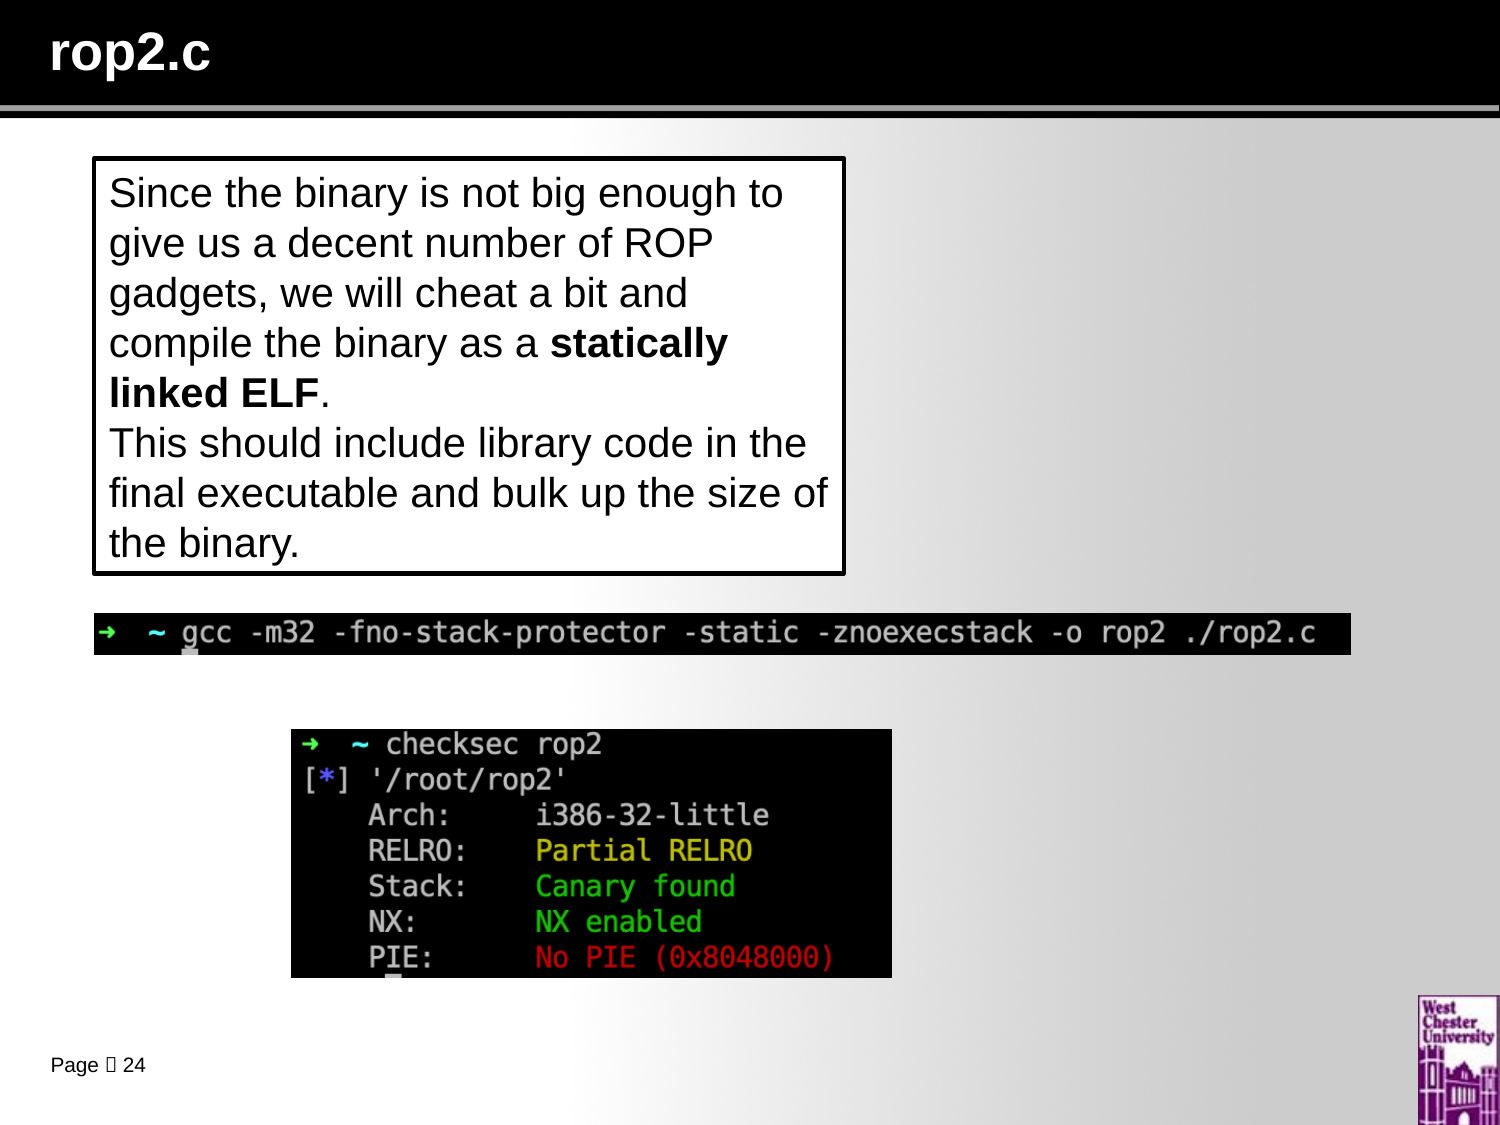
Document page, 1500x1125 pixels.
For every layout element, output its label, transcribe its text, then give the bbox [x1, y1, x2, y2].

text_box Since the binary is not big enough to give us a decent number of ROP gadgets, we will cheat a bit and compile the binary as a statically linked ELF. This should include library code in the final executable and bulk up the size of the binary. [92, 156, 846, 576]
picture [0, 0, 1500, 1125]
title rop2.c [49, 16, 1447, 123]
